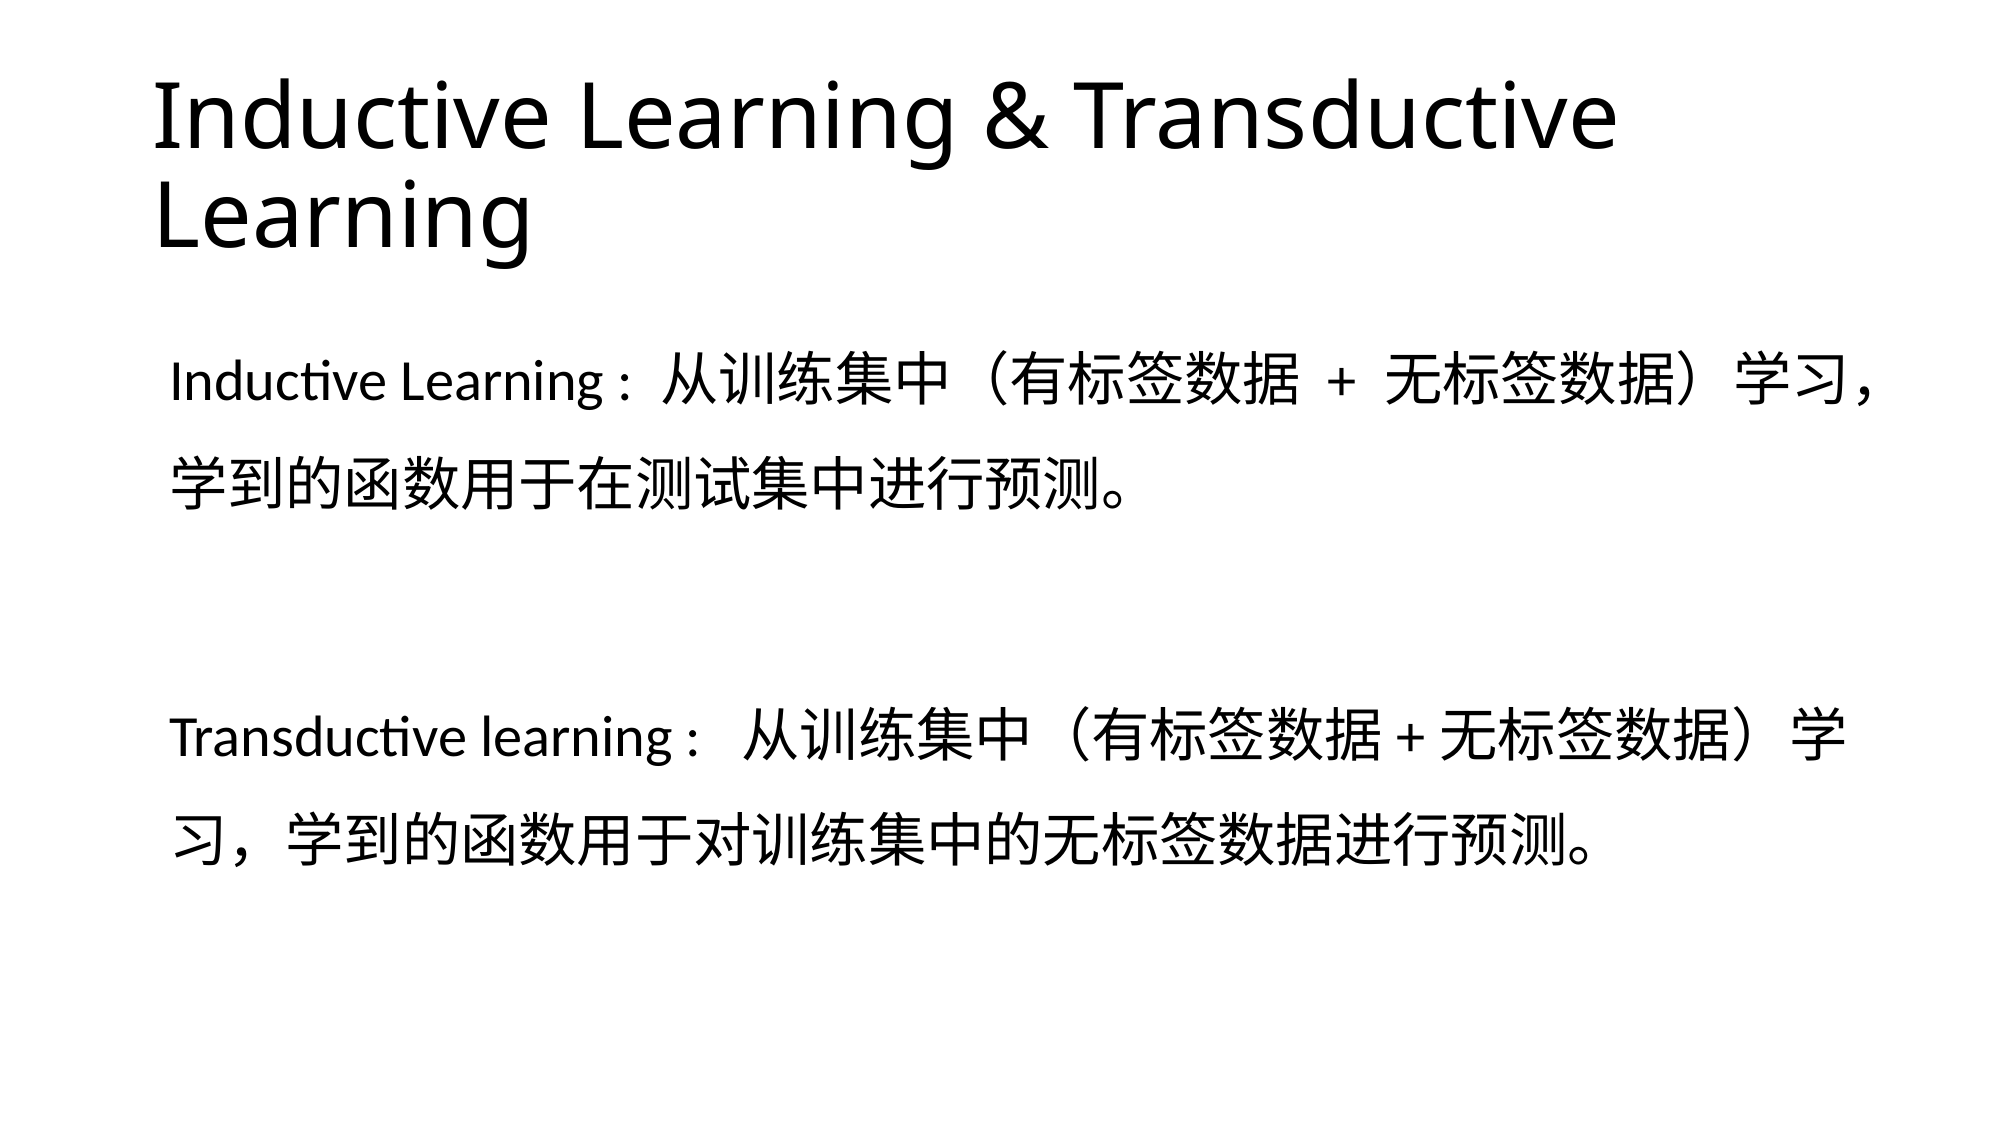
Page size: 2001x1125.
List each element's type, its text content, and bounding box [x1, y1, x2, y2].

title Inductive Learning & Transductive Learning [137, 59, 1863, 278]
list Inductive Learning : 从训练集中（有标签数据 + 无标签数据）学习，学到的函数用于在测试集中进行预测。 Transductive learning : 从训练集中（有标签数据+无标签数据）学习，学到的函数用于对训练集中的无标签数据进行预测。 [154, 299, 1880, 1014]
